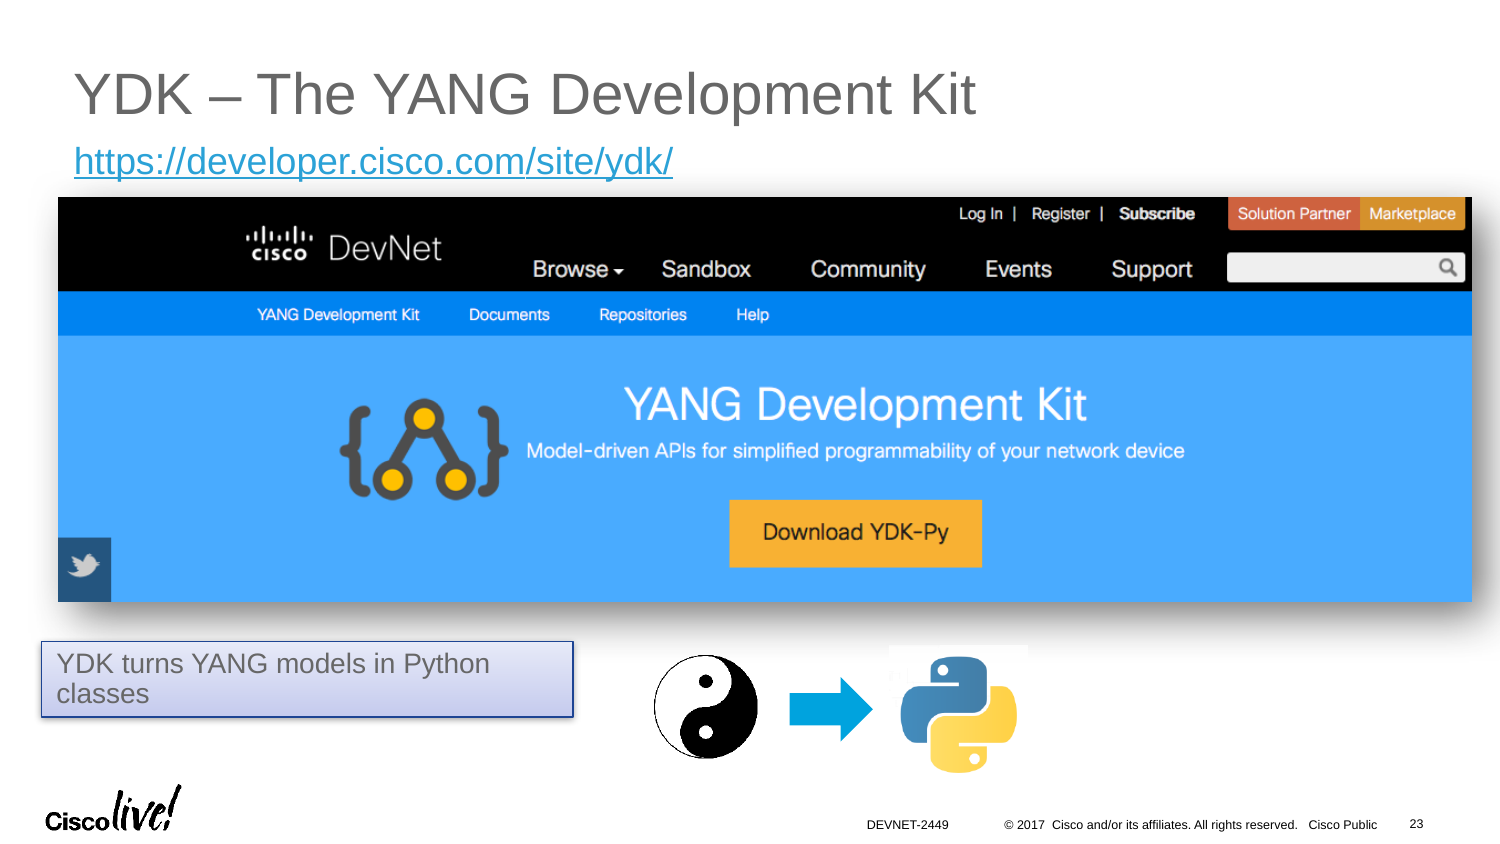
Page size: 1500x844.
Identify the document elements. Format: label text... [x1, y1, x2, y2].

picture [45, 784, 182, 835]
picture [58, 197, 1472, 603]
picture [889, 645, 1028, 784]
text_box [789, 677, 873, 742]
list https://developer.cisco.com/site/ydk/ [58, 135, 1455, 194]
text_box YDK turns YANG models in Python classes [41, 641, 574, 718]
footer DEVNET-2449 [856, 811, 975, 838]
picture [653, 654, 758, 759]
slide_number 23 [1379, 801, 1439, 844]
title YDK – The YANG Development Kit [58, 63, 1455, 135]
